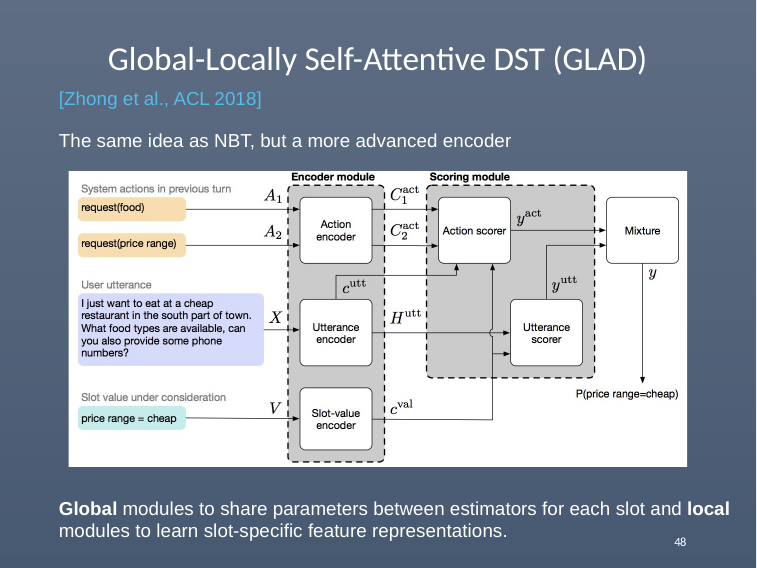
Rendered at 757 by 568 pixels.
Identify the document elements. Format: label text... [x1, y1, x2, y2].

text_box [68, 171, 688, 467]
text_box Global modules to share parameters between estimators for each slot and local modules to learn slot-specific feature representations. [56, 496, 754, 542]
text_box [Zhong et al., ACL 2018] The same idea as NBT, but a more advanced encoder [56, 86, 676, 152]
slide_number 48 [534, 526, 705, 557]
title Global-Locally Self-Attentive DST (GLAD) [51, 9, 705, 105]
